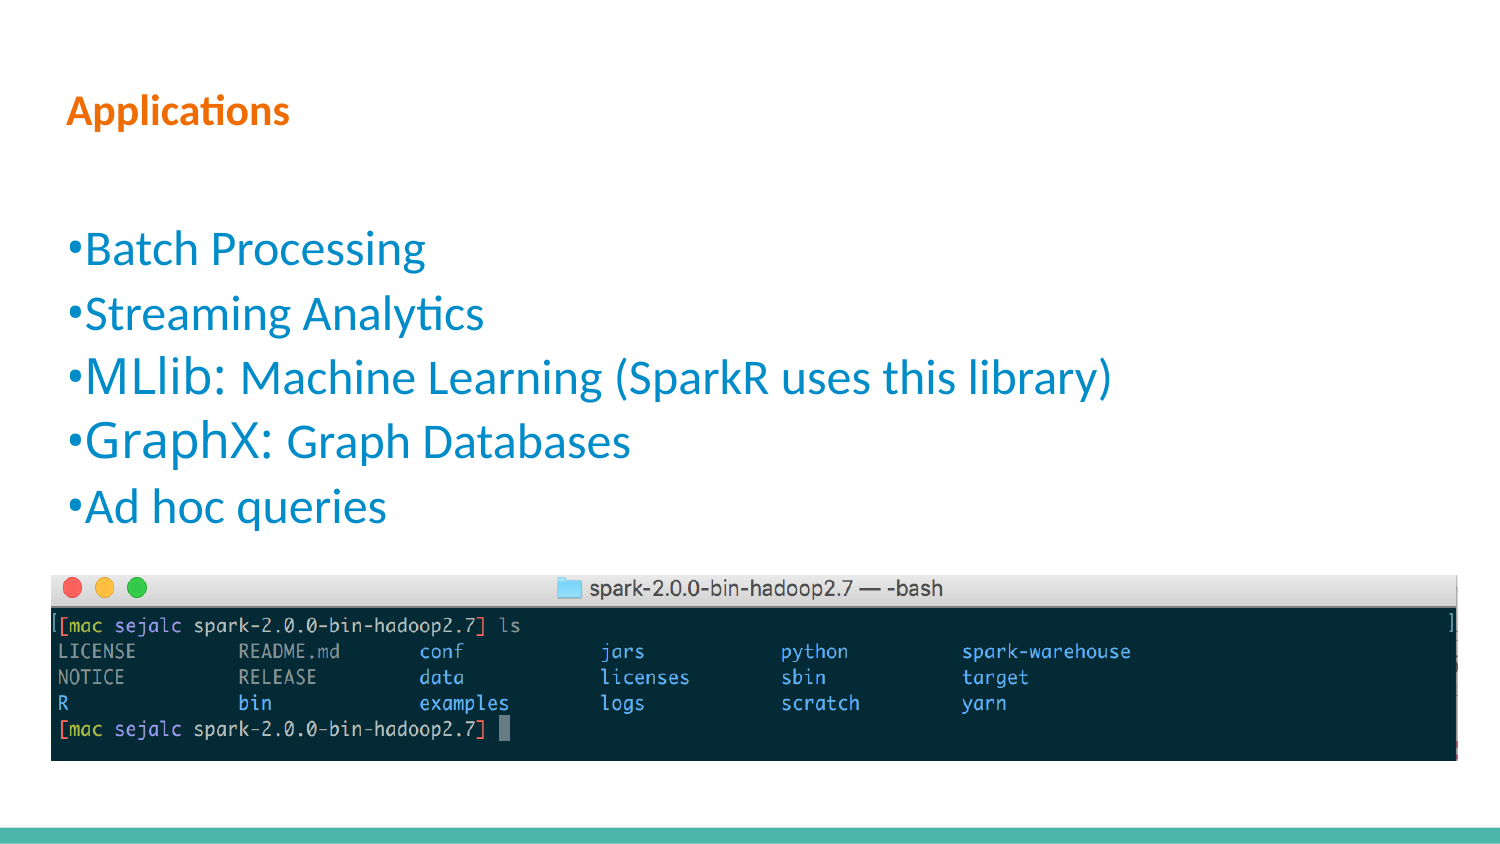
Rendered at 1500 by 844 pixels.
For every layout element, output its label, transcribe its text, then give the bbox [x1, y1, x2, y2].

picture [94, 644, 100, 657]
picture [252, 670, 258, 683]
picture [308, 670, 314, 683]
picture [82, 670, 90, 683]
picture [1031, 650, 1039, 657]
picture [307, 724, 311, 734]
picture [636, 675, 643, 681]
picture [670, 675, 677, 681]
picture [240, 644, 245, 657]
picture [975, 649, 979, 661]
picture [108, 644, 113, 657]
picture [70, 622, 79, 631]
picture [466, 700, 470, 713]
picture [116, 670, 122, 683]
picture [297, 645, 303, 657]
picture [416, 727, 422, 734]
picture [434, 702, 440, 709]
picture [307, 619, 311, 630]
picture [500, 716, 509, 740]
picture [1009, 675, 1016, 681]
title Applications [51, 72, 1449, 189]
picture [602, 669, 606, 683]
picture [286, 670, 293, 682]
picture [206, 726, 210, 739]
picture [421, 701, 428, 708]
picture [1009, 644, 1014, 657]
picture [454, 700, 463, 709]
picture [240, 721, 245, 735]
picture [489, 701, 496, 707]
picture [478, 695, 482, 709]
list •Batch Processing •Streaming Analytics •MLlib: Machine Learning (SparkR uses this library) •GraphX: Graph Databases •Ad hoc queries [51, 207, 1449, 574]
picture [285, 644, 290, 654]
picture [206, 623, 210, 636]
picture [70, 725, 79, 735]
picture [240, 618, 244, 631]
picture [240, 670, 245, 683]
picture [50, 574, 1458, 762]
picture [252, 644, 258, 657]
picture [602, 695, 606, 709]
picture [127, 623, 134, 629]
picture [274, 670, 281, 683]
picture [128, 644, 134, 657]
picture [161, 721, 165, 735]
